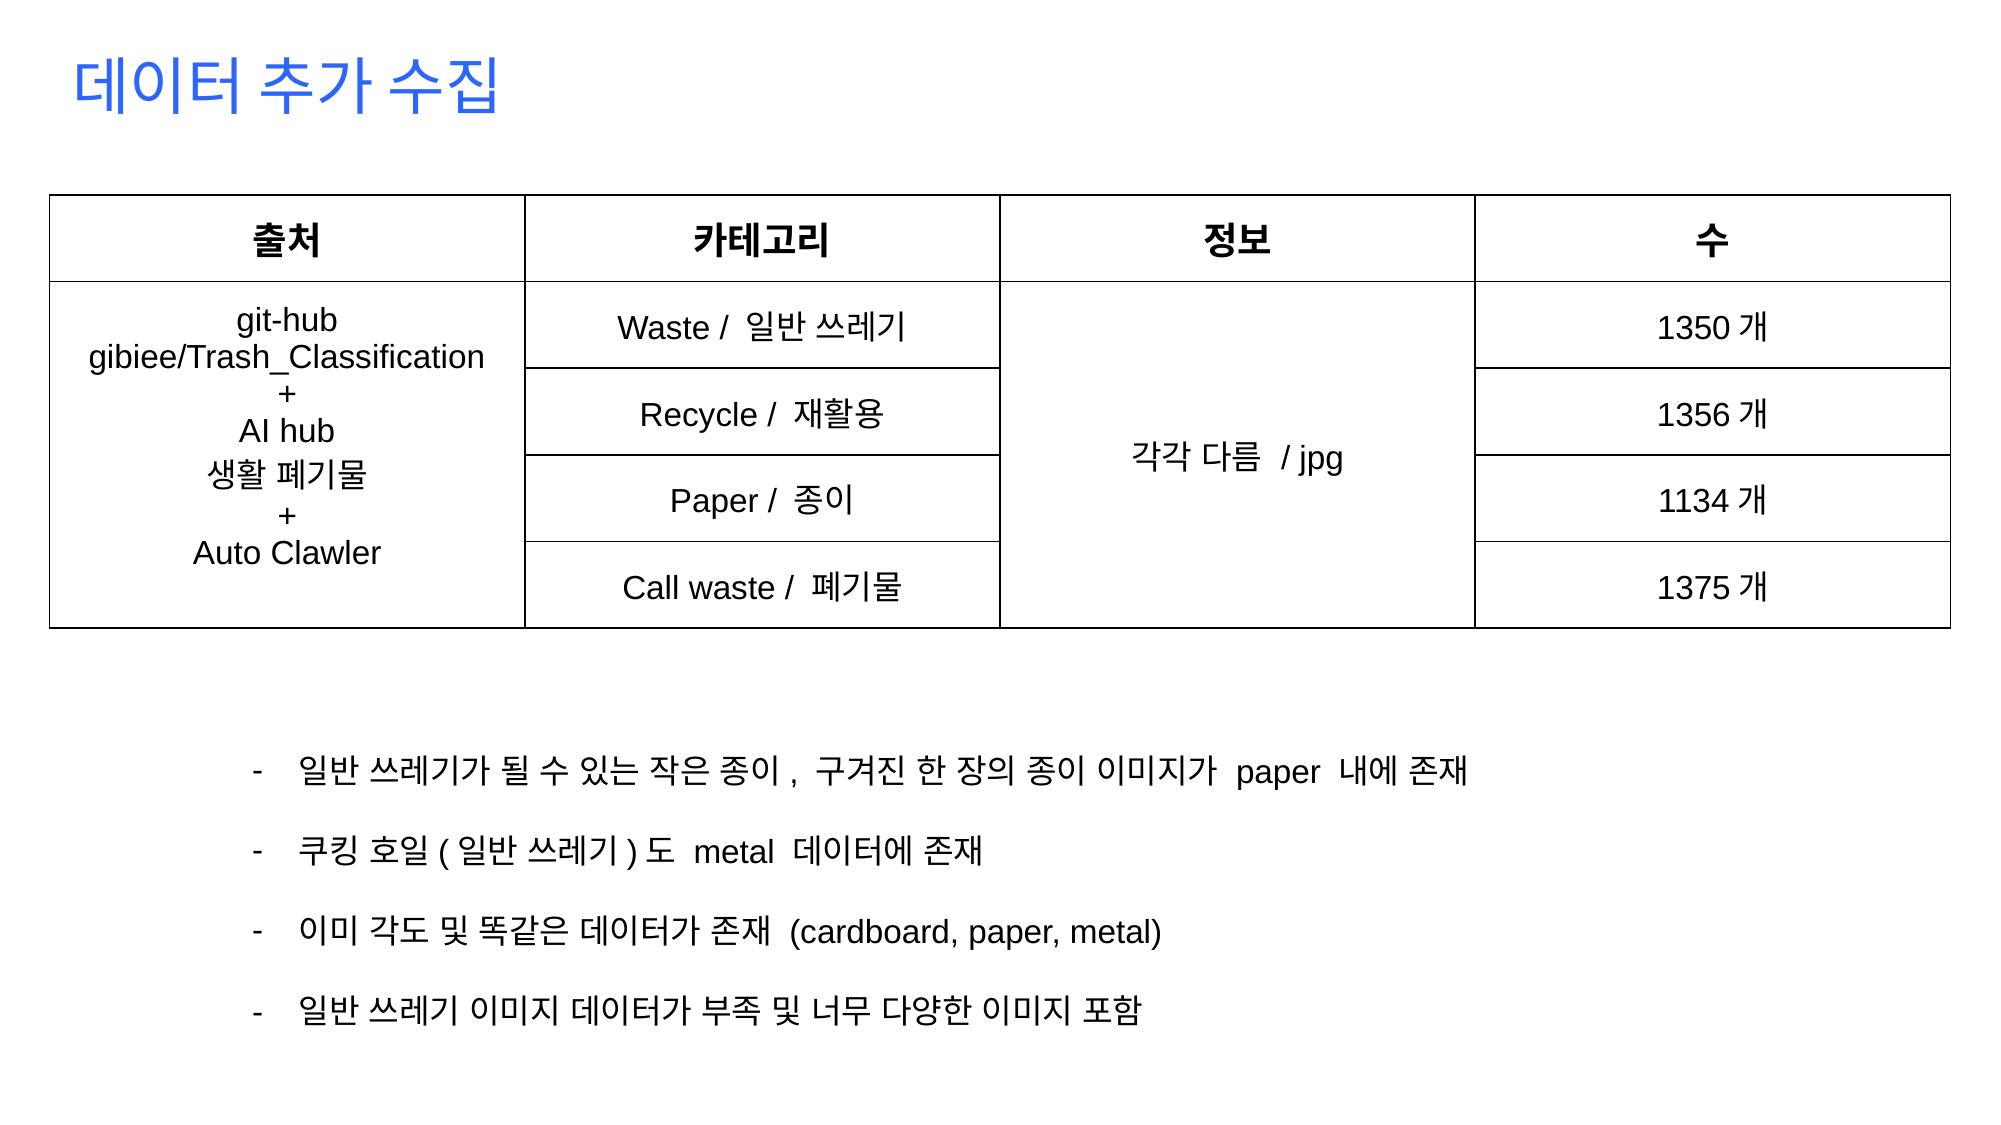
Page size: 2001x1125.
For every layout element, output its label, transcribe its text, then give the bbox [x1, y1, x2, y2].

text_box 일반 쓰레기가 될 수 있는 작은 종이, 구겨진 한 장의 종이 이미지가 paper 내에 존재 쿠킹 호일(일반 쓰레기)도 metal 데이터에 존재 이미 각도 및 똑같은 데이터가 존재 (cardboard, paper, metal) - 일반 쓰레기 이미지 데이터가 부족 및 너무 다양한 이미지 포함 [236, 703, 1763, 1038]
table_cell 각각 다름 / jpg [1001, 282, 1474, 627]
table_header 정보 [1001, 196, 1474, 281]
table_cell 1350개 [1476, 282, 1950, 367]
table_cell Paper / 종이 [526, 456, 999, 541]
table_cell 1375개 [1476, 542, 1950, 627]
table_cell git-hub gibiee/Trash_Classification + AI hub 생활 폐기물 + Auto Clawler [50, 282, 524, 627]
table_cell Waste / 일반 쓰레기 [526, 282, 999, 367]
table_header 수 [1476, 196, 1950, 281]
table_header 출처 [50, 196, 524, 281]
table_cell Recycle / 재활용 [526, 369, 999, 454]
table_cell 1356개 [1476, 369, 1950, 454]
table_cell Call waste / 폐기물 [526, 542, 999, 627]
table_header 카테고리 [526, 196, 999, 281]
table_cell 1134개 [1476, 456, 1950, 541]
text_box 데이터 추가 수집 [57, 39, 600, 129]
